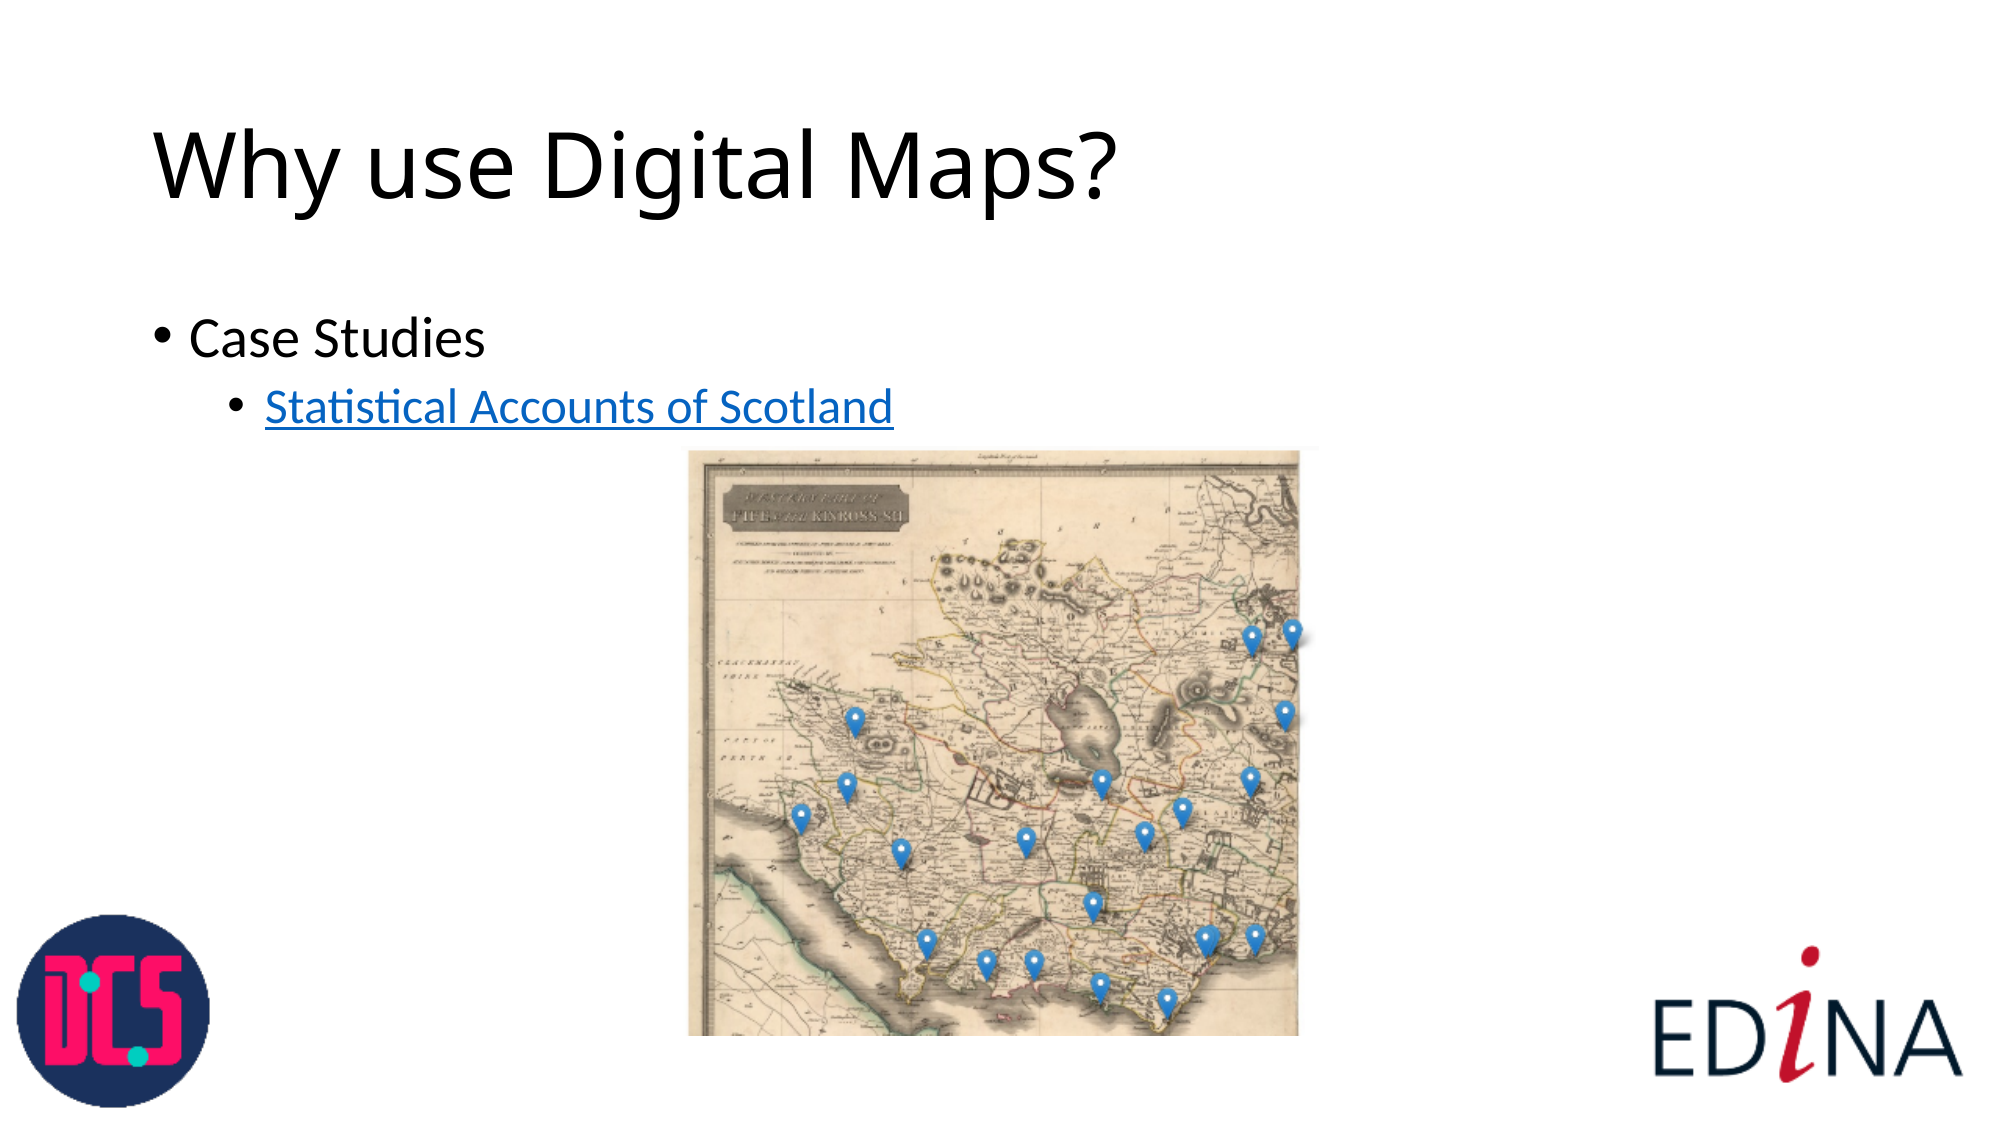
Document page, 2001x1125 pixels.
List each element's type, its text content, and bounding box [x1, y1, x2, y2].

list Case Studies Statistical Accounts of Scotland [137, 299, 1863, 1014]
title Why use Digital Maps? [137, 59, 1863, 278]
picture [0, 898, 227, 1125]
picture [681, 446, 1319, 1036]
picture [1648, 944, 1968, 1086]
